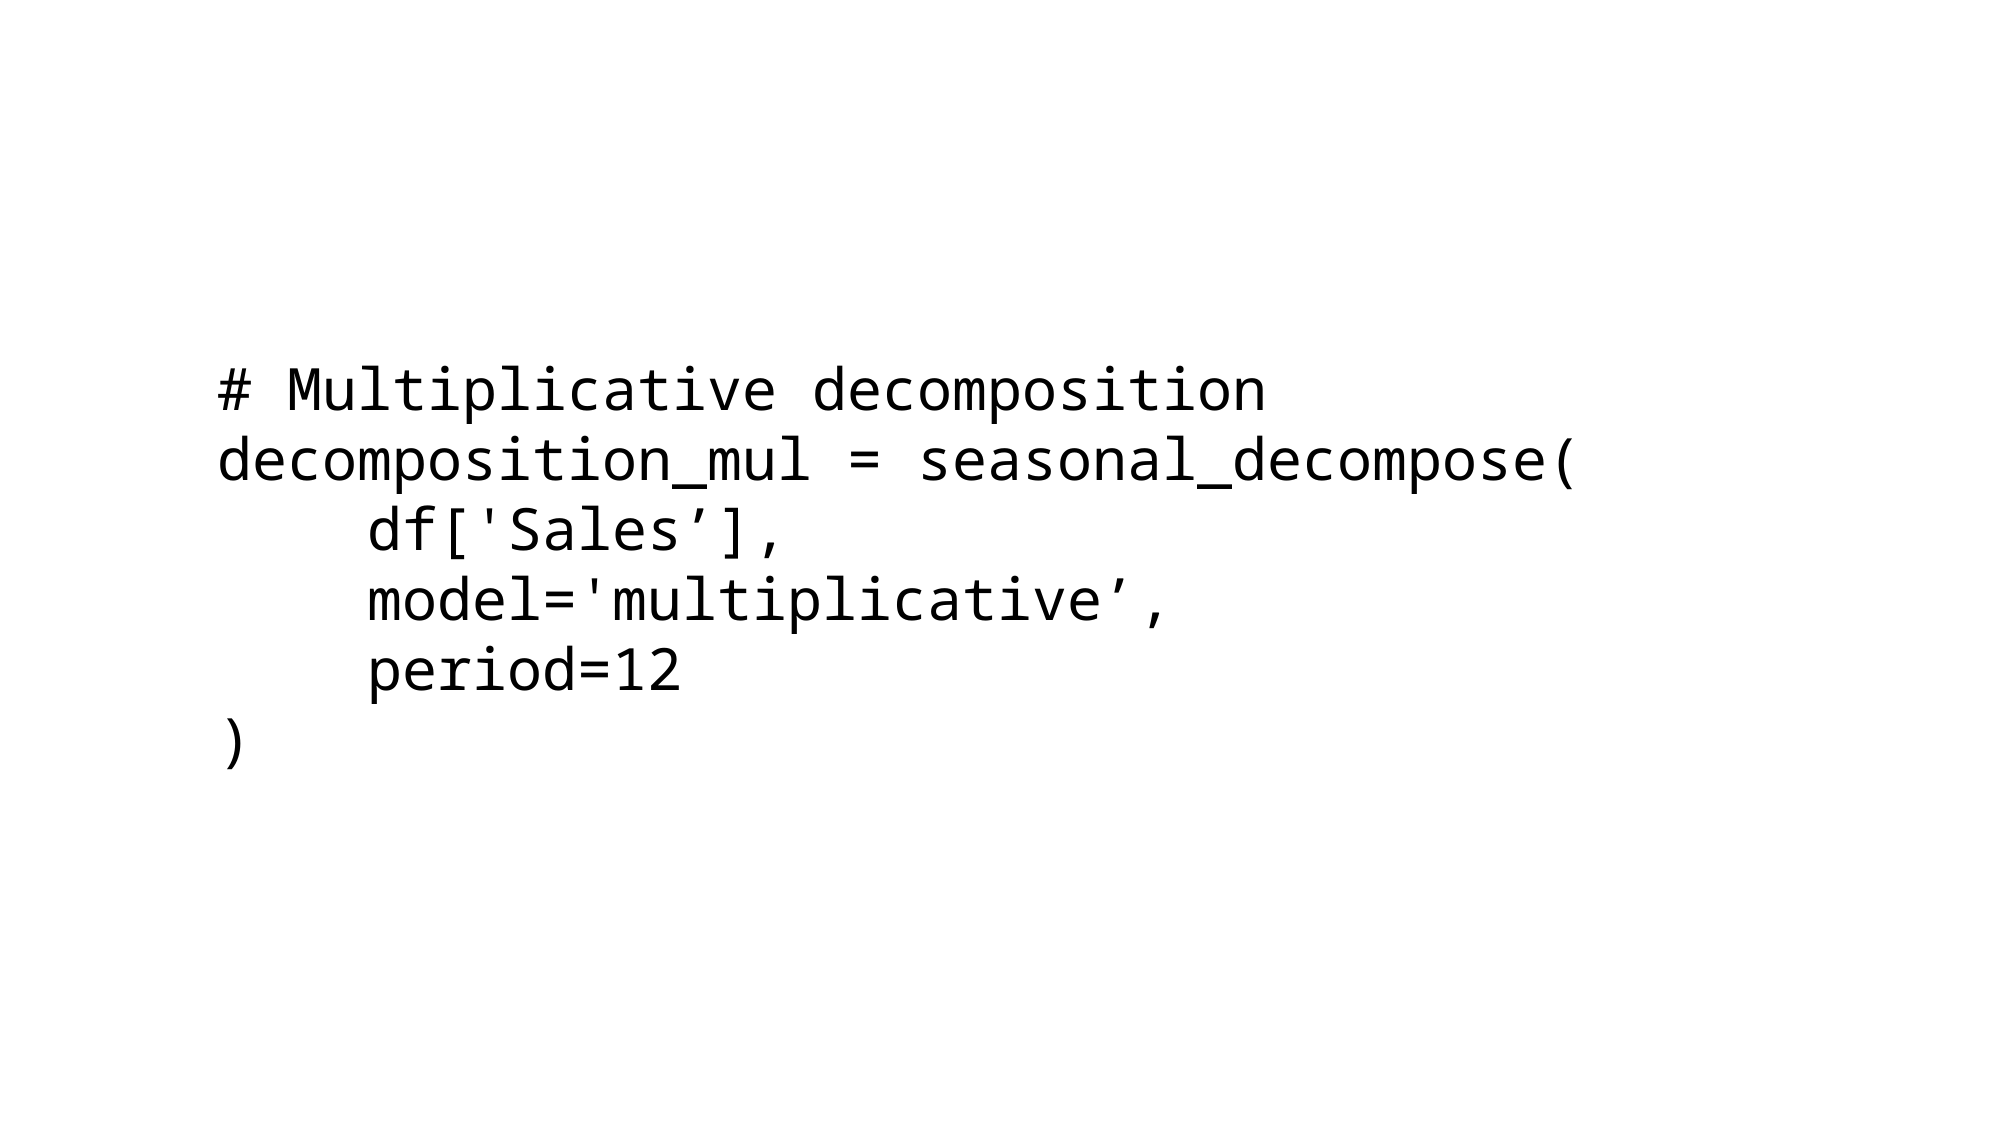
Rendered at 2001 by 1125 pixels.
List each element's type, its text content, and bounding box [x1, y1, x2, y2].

text_box # Multiplicative decomposition decomposition_mul = seasonal_decompose( df['Sales’], model='multiplicative’, period=12 ) [202, 345, 1798, 780]
